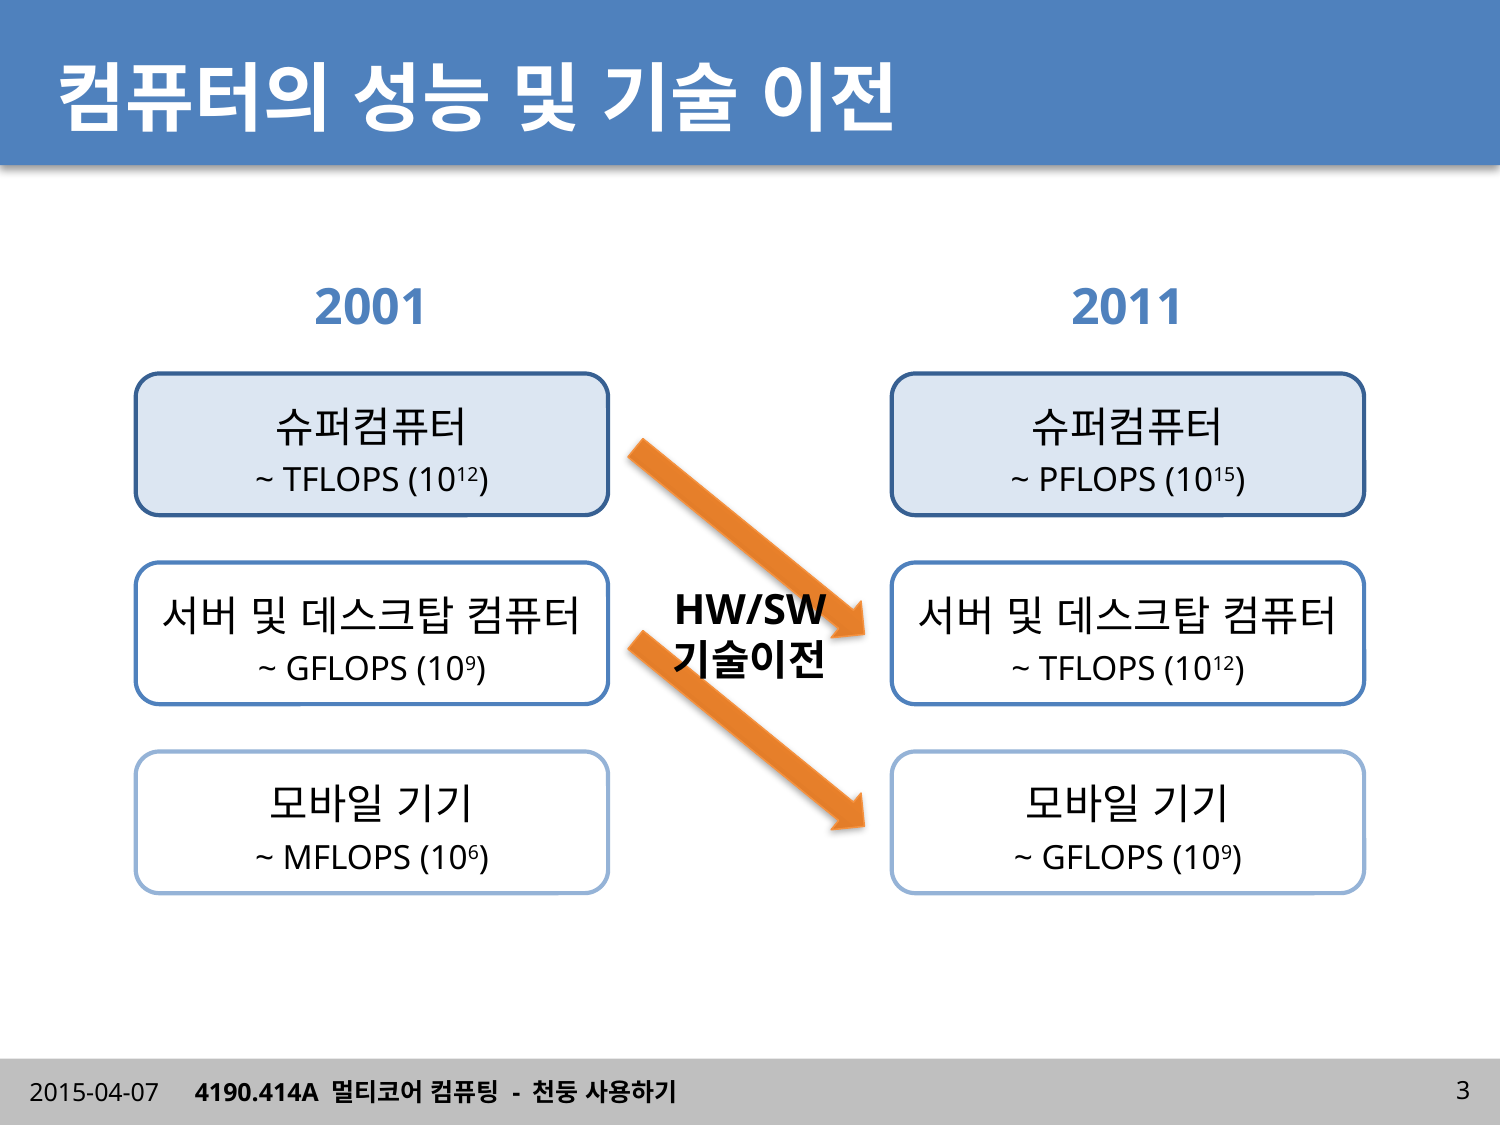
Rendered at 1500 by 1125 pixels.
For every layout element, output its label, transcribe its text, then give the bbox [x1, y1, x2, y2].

text_box [842, 599, 866, 638]
text_box 모바일 기기 ~ GFLOPS (109) [889, 749, 1367, 896]
slide_number 3 [1364, 1074, 1471, 1110]
text_box HW/SW 기술이전 [658, 575, 842, 691]
text_box 2001 [300, 267, 444, 342]
text_box [627, 438, 812, 575]
text_box 서버 및 데스크탑 컴퓨터 ~ TFLOPS (1012) [889, 560, 1367, 707]
text_box 슈퍼컴퓨터 ~ PFLOPS (1015) [889, 371, 1367, 518]
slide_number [29, 1074, 194, 1110]
text_box 슈퍼컴퓨터 ~ TFLOPS (1012) [133, 371, 611, 518]
text_box [678, 691, 866, 831]
text_box 모바일 기기 ~ MFLOPS (106) [133, 749, 611, 896]
title 컴퓨터의 성능 및 기술 이전 [41, 42, 1459, 149]
text_box 2011 [1056, 267, 1200, 342]
footer 4190.414A 멀티코어 컴퓨팅 - 천둥 사용하기 [194, 1074, 1364, 1110]
text_box [627, 630, 658, 675]
text_box 서버 및 데스크탑 컴퓨터 ~ GFLOPS (109) [133, 560, 611, 707]
